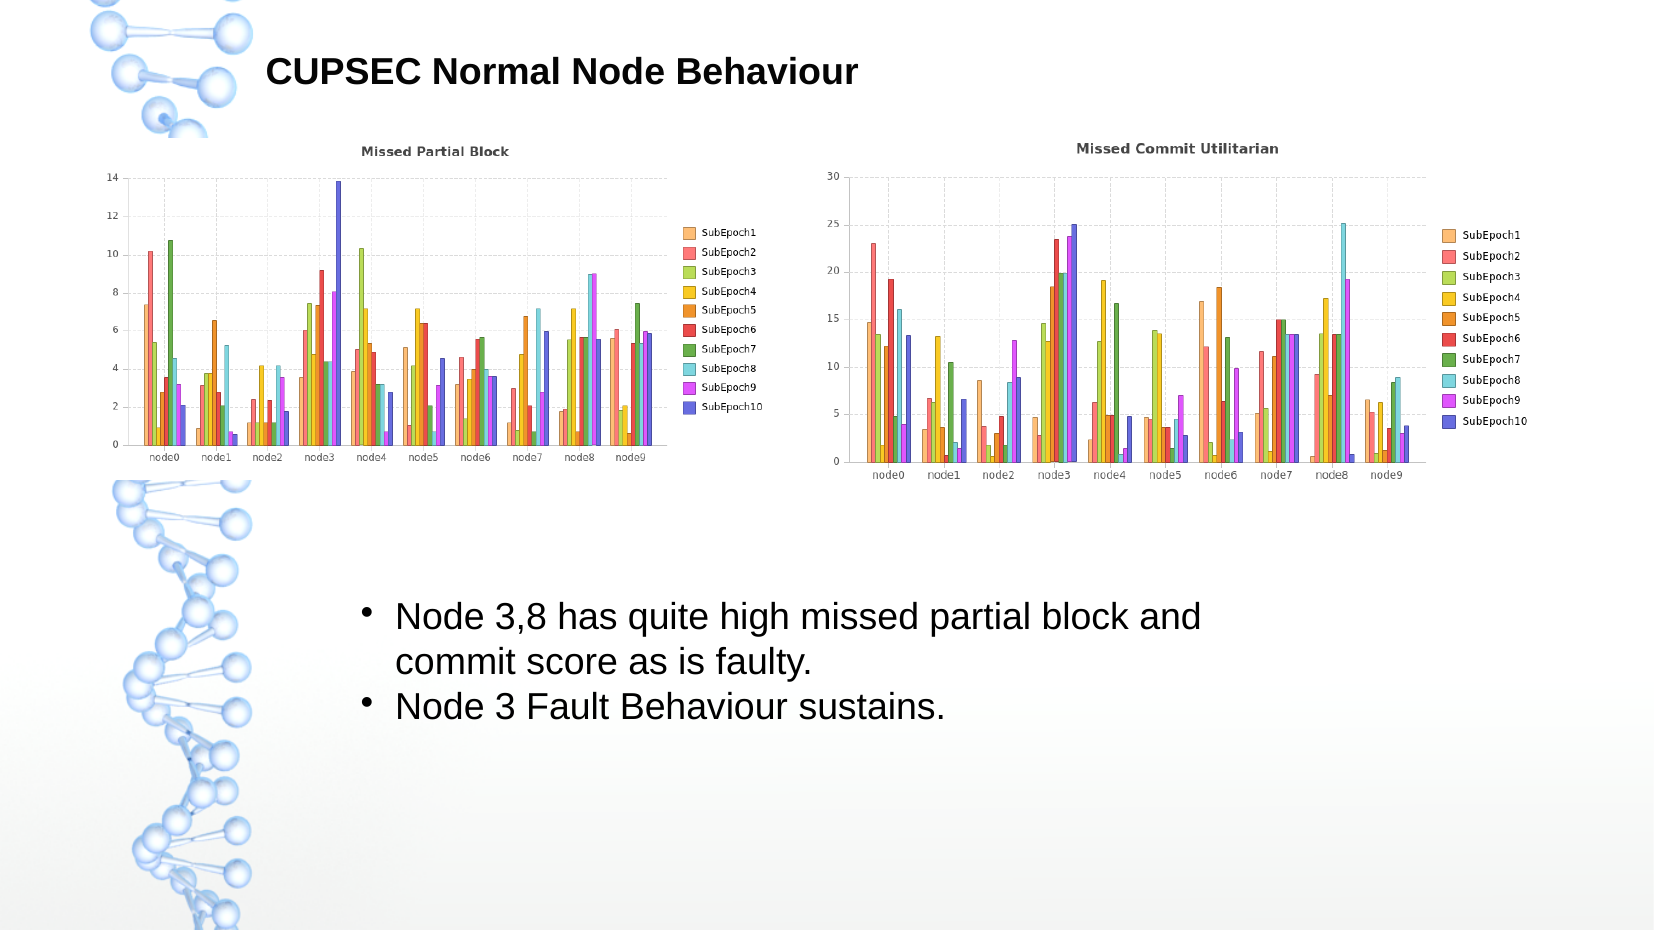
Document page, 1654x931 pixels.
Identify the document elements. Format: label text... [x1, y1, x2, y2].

text_box CUPSEC Normal Node Behaviour [265, 35, 1245, 105]
text_box Node 3,8 has quite high missed partial block and commit score as is faulty. Node 3 Fault Behaviour sustains. [344, 585, 1275, 878]
picture [0, 0, 1654, 930]
